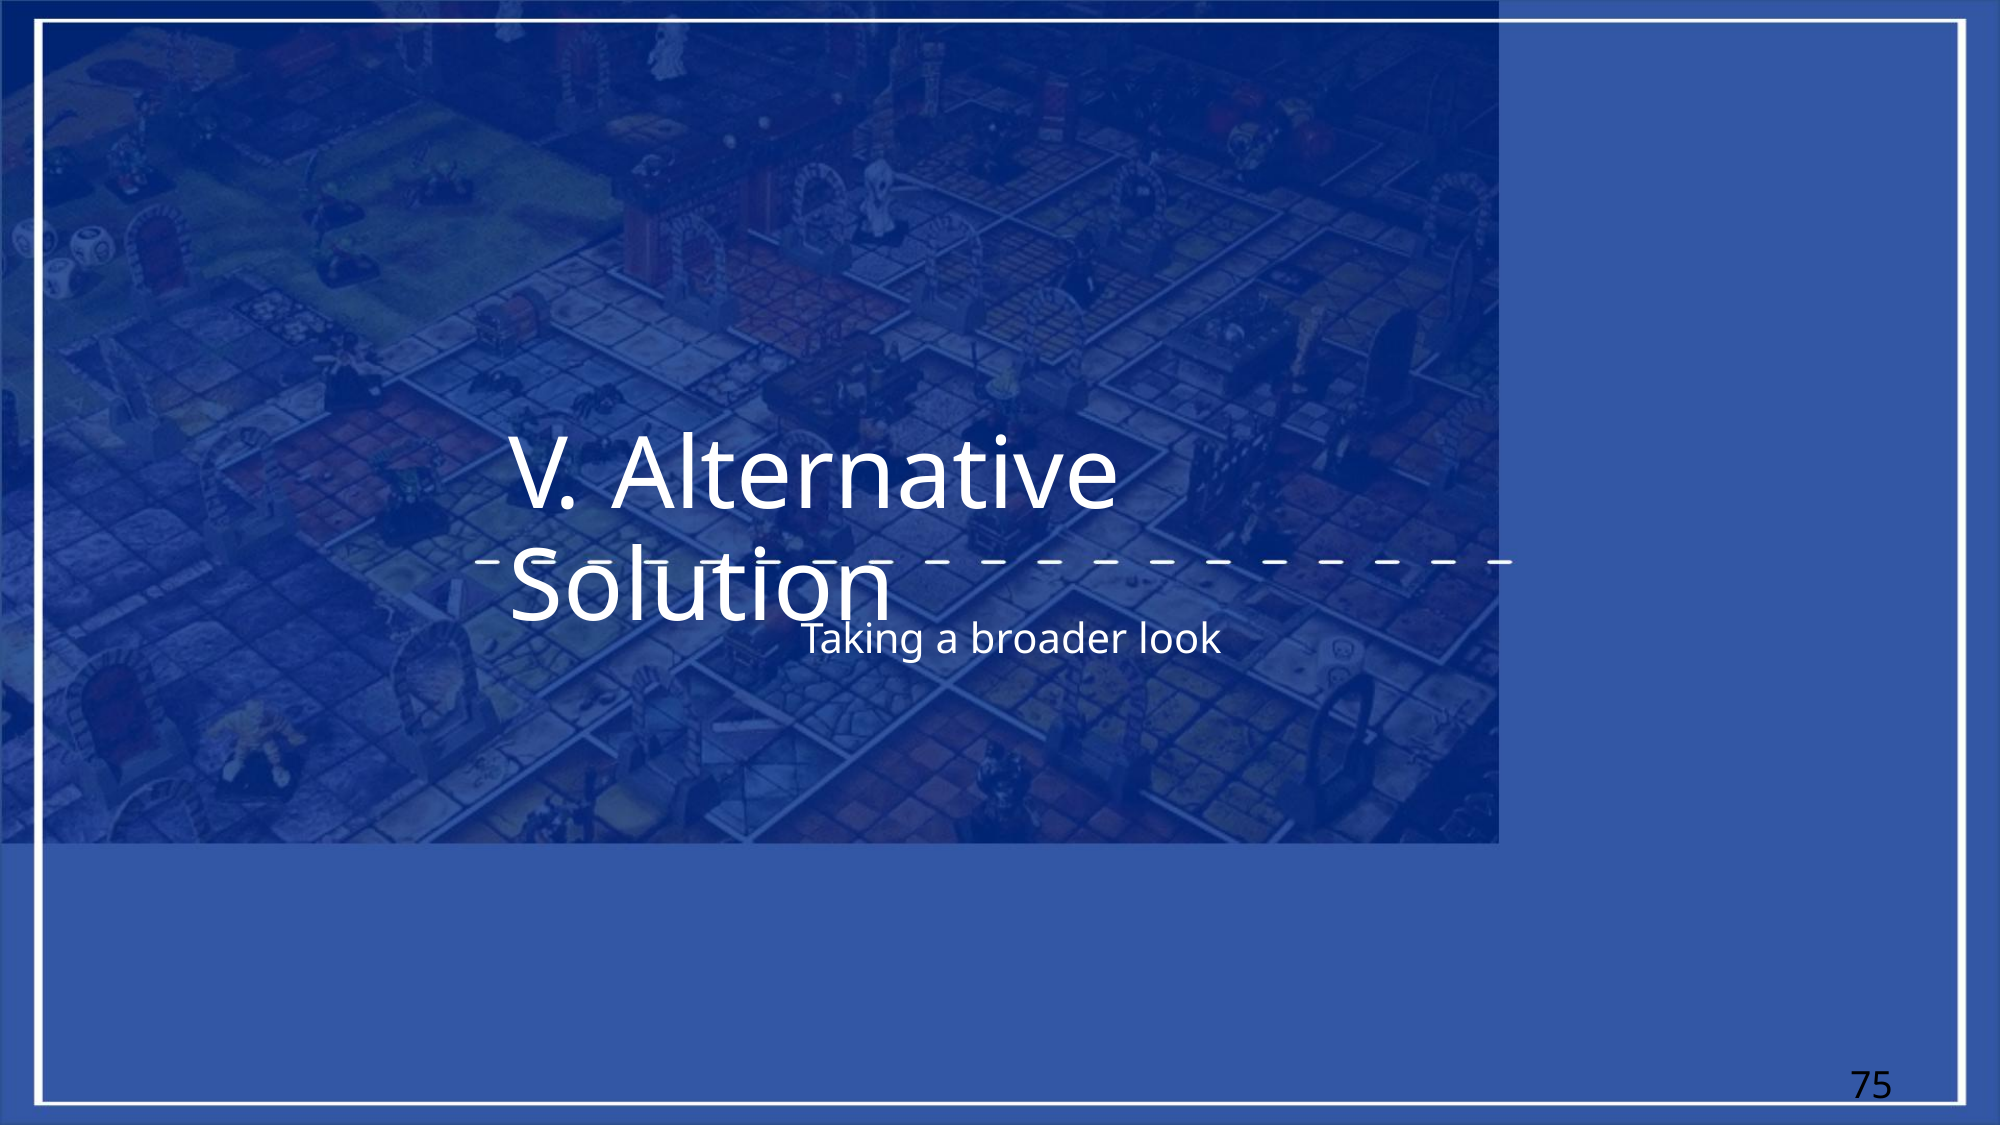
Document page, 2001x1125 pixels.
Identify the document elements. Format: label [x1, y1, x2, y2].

text_box [0, 0, 2000, 1125]
